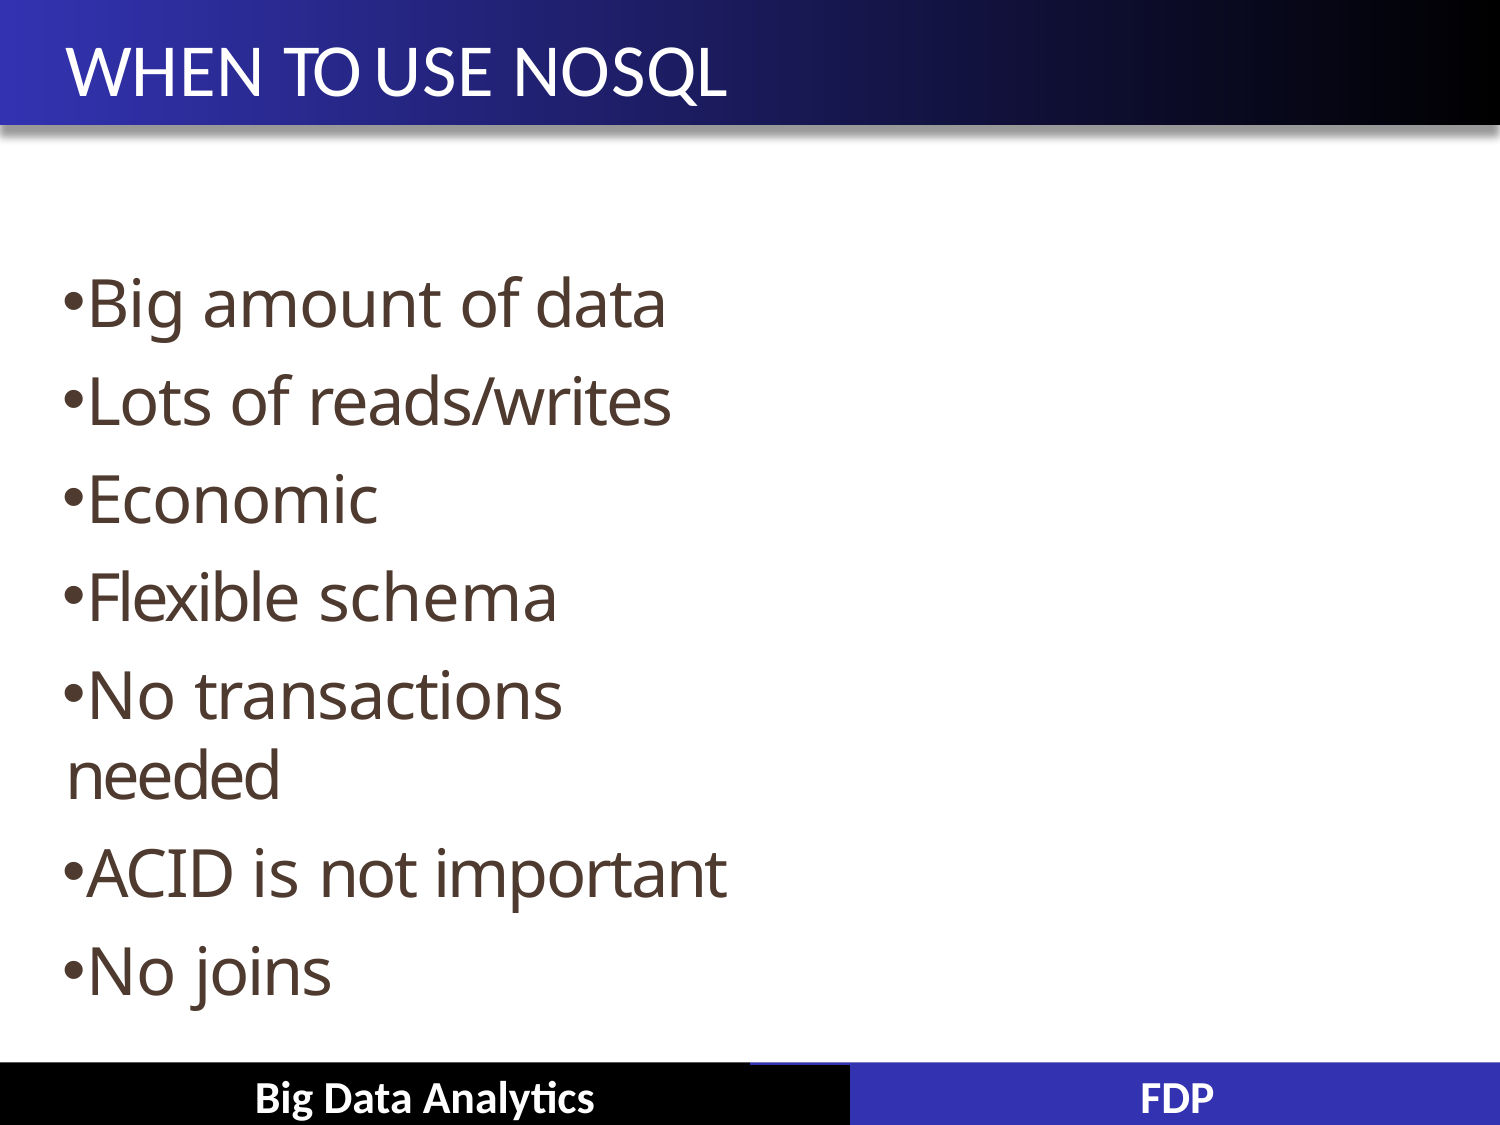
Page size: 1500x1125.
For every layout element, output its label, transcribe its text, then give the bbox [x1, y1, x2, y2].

text_box Big Data Analytics [0, 1065, 850, 1125]
title WHEN TO USE NOSQL [62, 0, 764, 161]
text_box FDP [854, 1065, 1500, 1125]
text_box Big amount of data Lots of reads/writes Economic Flexible schema No transactions needed ACID is not important No joins [62, 242, 796, 1009]
